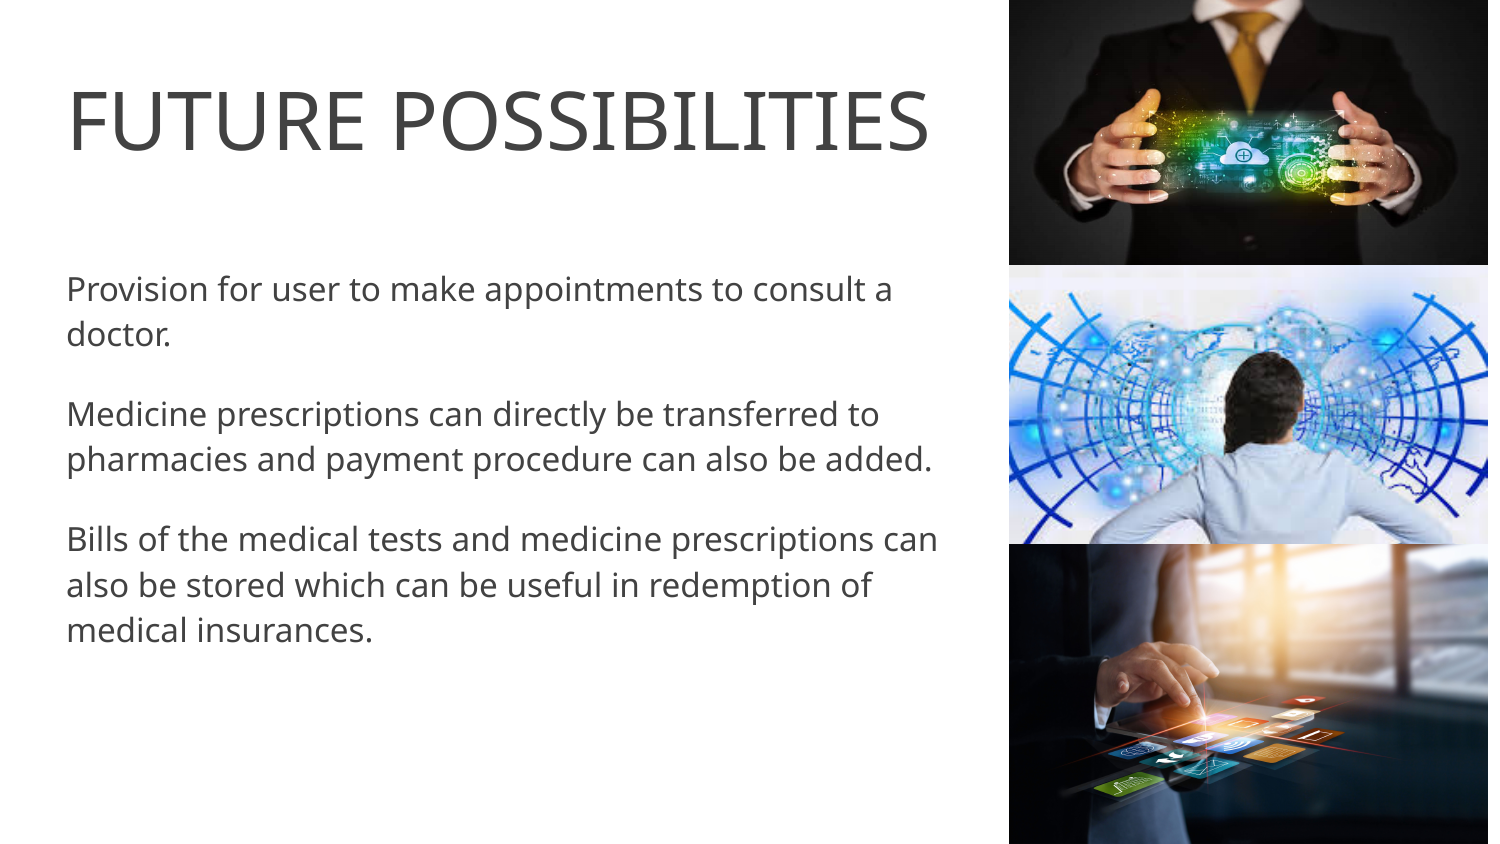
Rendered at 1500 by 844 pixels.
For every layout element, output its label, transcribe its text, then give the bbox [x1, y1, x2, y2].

list Provision for user to make appointments to consult a doctor. Medicine prescriptions can directly be transferred to pharmacies and payment procedure can also be added. Bills of the medical tests and medicine prescriptions can also be stored which can be useful in redemption of medical insurances. [51, 246, 972, 756]
title FUTURE POSSIBILITIES [51, 61, 1004, 182]
picture [1009, 0, 1488, 844]
